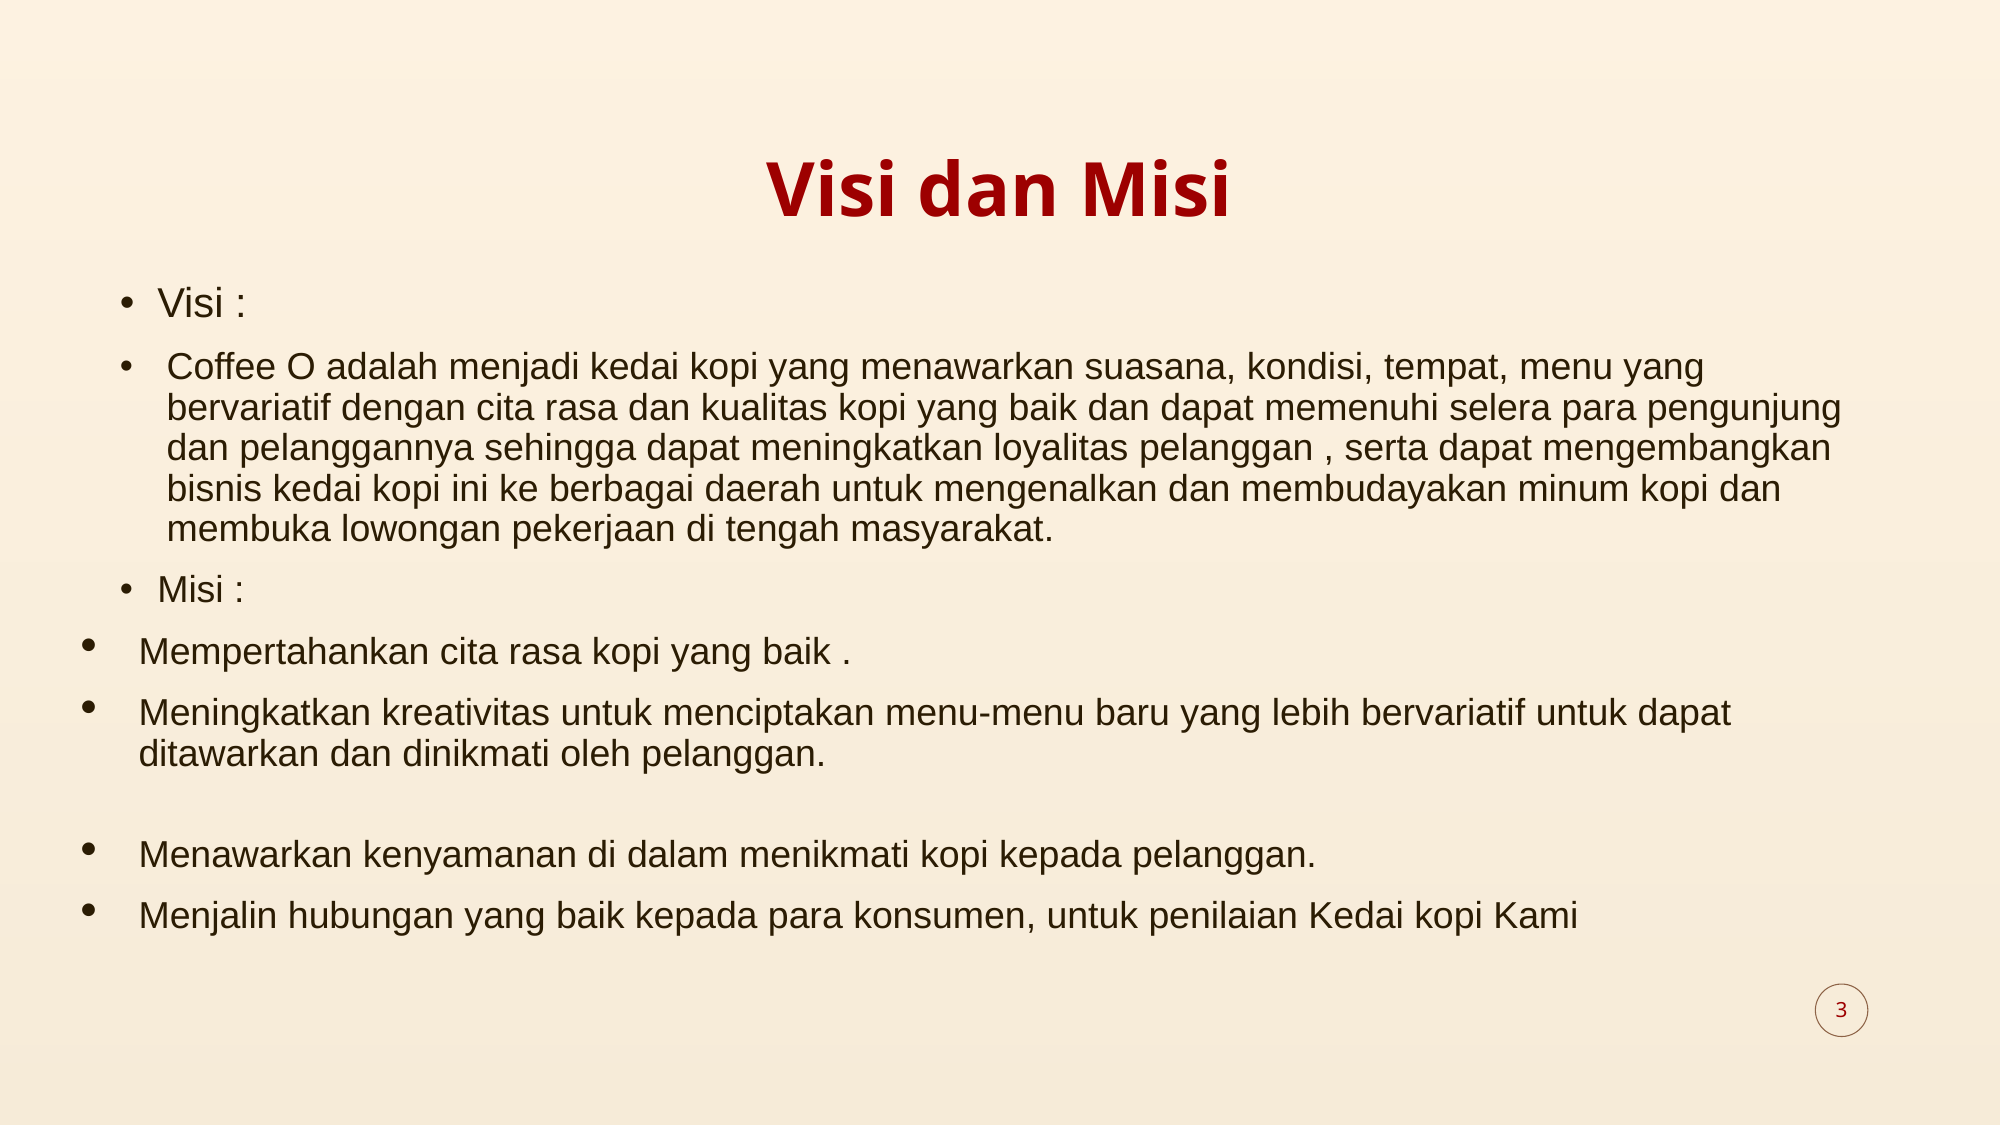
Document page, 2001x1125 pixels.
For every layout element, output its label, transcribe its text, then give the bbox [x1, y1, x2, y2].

list Visi : Coffee O adalah menjadi kedai kopi yang menawarkan suasana, kondisi, tempat, menu yang bervariatif dengan cita rasa dan kualitas kopi yang baik dan dapat memenuhi selera para pengunjung dan pelanggannya sehingga dapat meningkatkan loyalitas pelanggan , serta dapat mengembangkan bisnis kedai kopi ini ke berbagai daerah untuk mengenalkan dan membudayakan minum kopi dan membuka lowongan pekerjaan di tengah masyarakat. Misi : Mempertahankan cita rasa kopi yang baik . Meningkatkan kreativitas untuk menciptakan menu-menu baru yang lebih bervariatif untuk dapat ditawarkan dan dinikmati oleh pelanggan. Menawarkan kenyamanan di dalam menikmati kopi kepada pelanggan. Menjalin hubungan yang baik kepada para konsumen, untuk penilaian Kedai kopi Kami [67, 274, 1863, 981]
slide_number 3 [1811, 980, 1872, 1041]
title Visi dan Misi [137, 124, 1863, 240]
